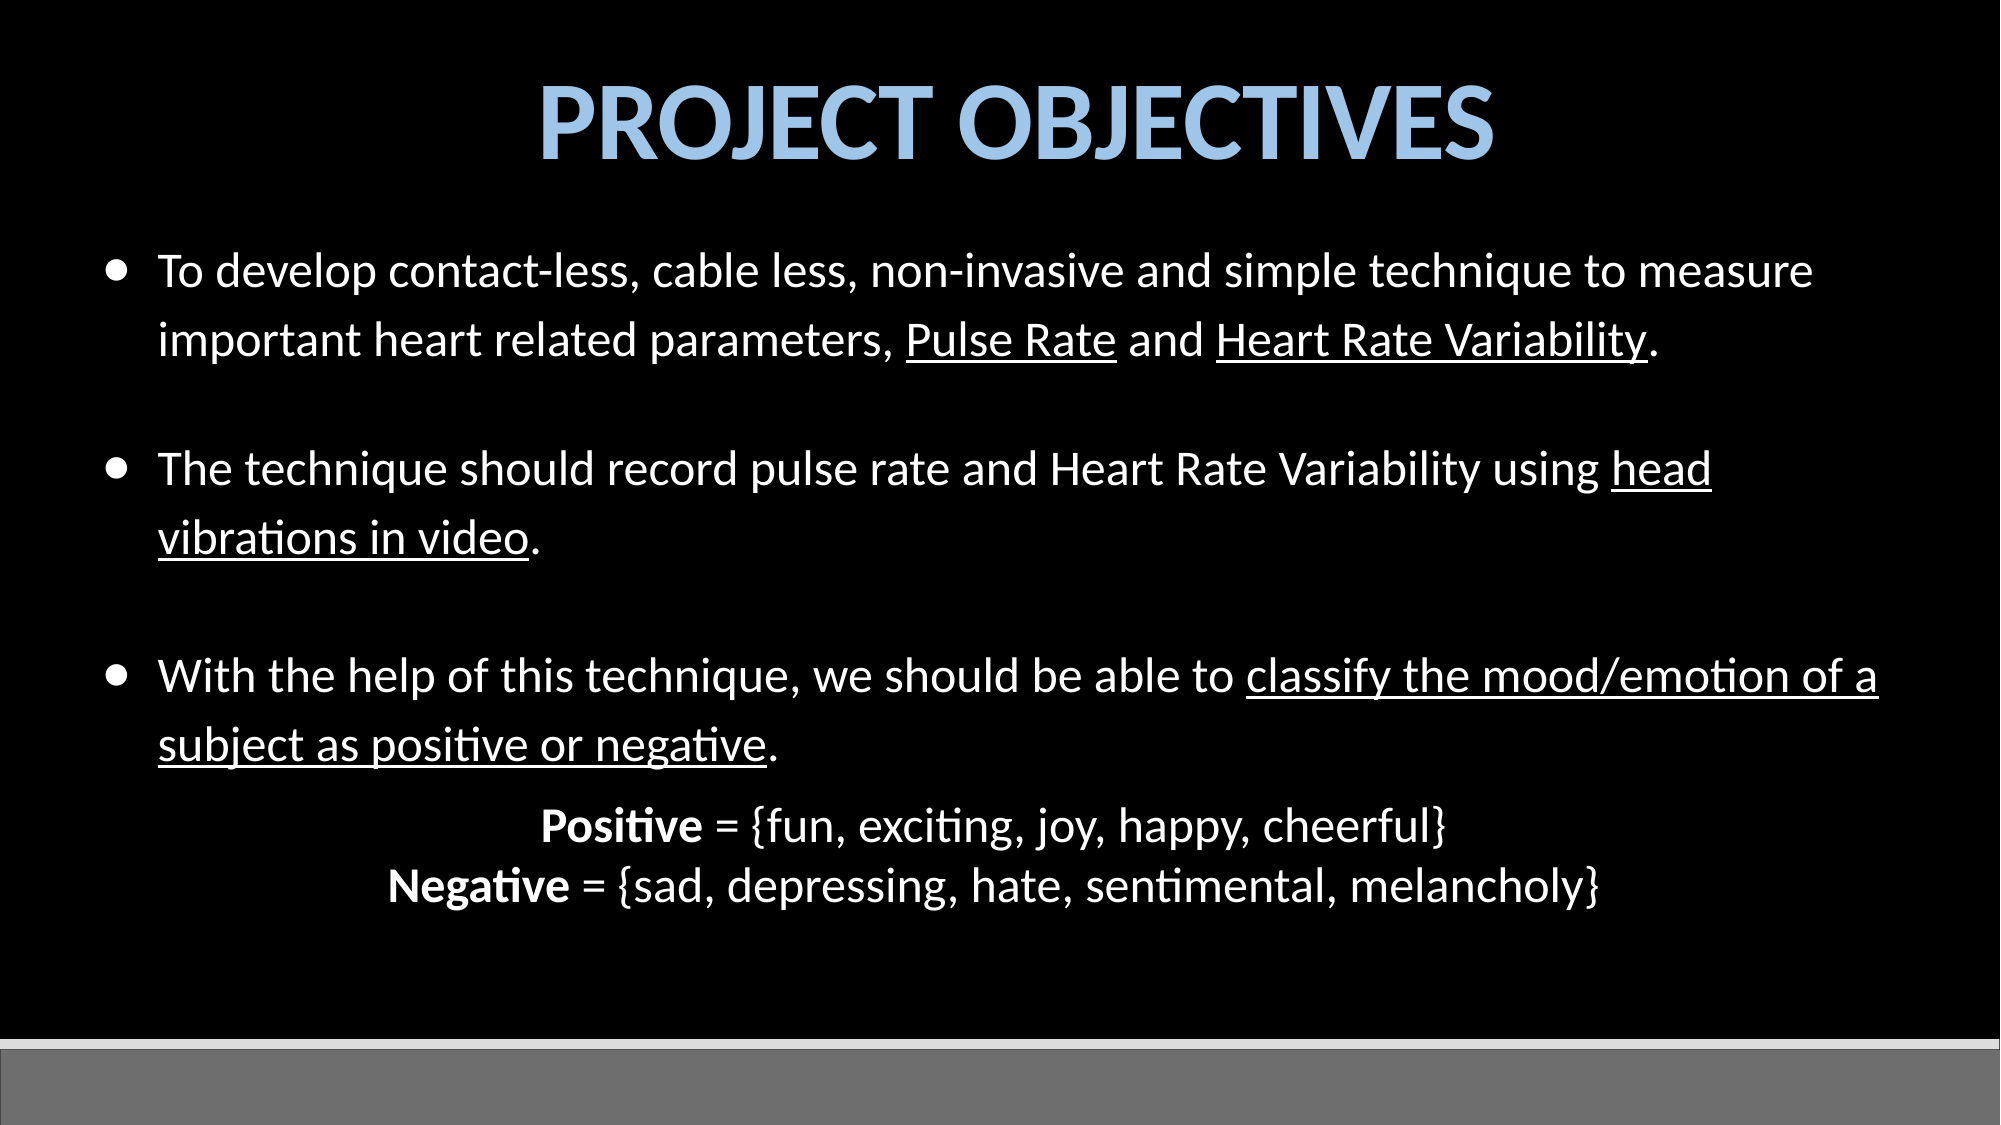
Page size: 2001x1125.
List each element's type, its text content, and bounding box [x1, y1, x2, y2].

text_box To develop contact-less, cable less, non-invasive and simple technique to measure important heart related parameters, Pulse Rate and Heart Rate Variability. The technique should record pulse rate and Heart Rate Variability using head vibrations in video. With the help of this technique, we should be able to classify the mood/emotion of a subject as positive or negative. Positive = {fun, exciting, joy, happy, cheerful} Negative = {sad, depressing, hate, sentimental, melancholy} [86, 221, 1902, 920]
title PROJECT OBJECTIVES [192, 29, 1842, 191]
